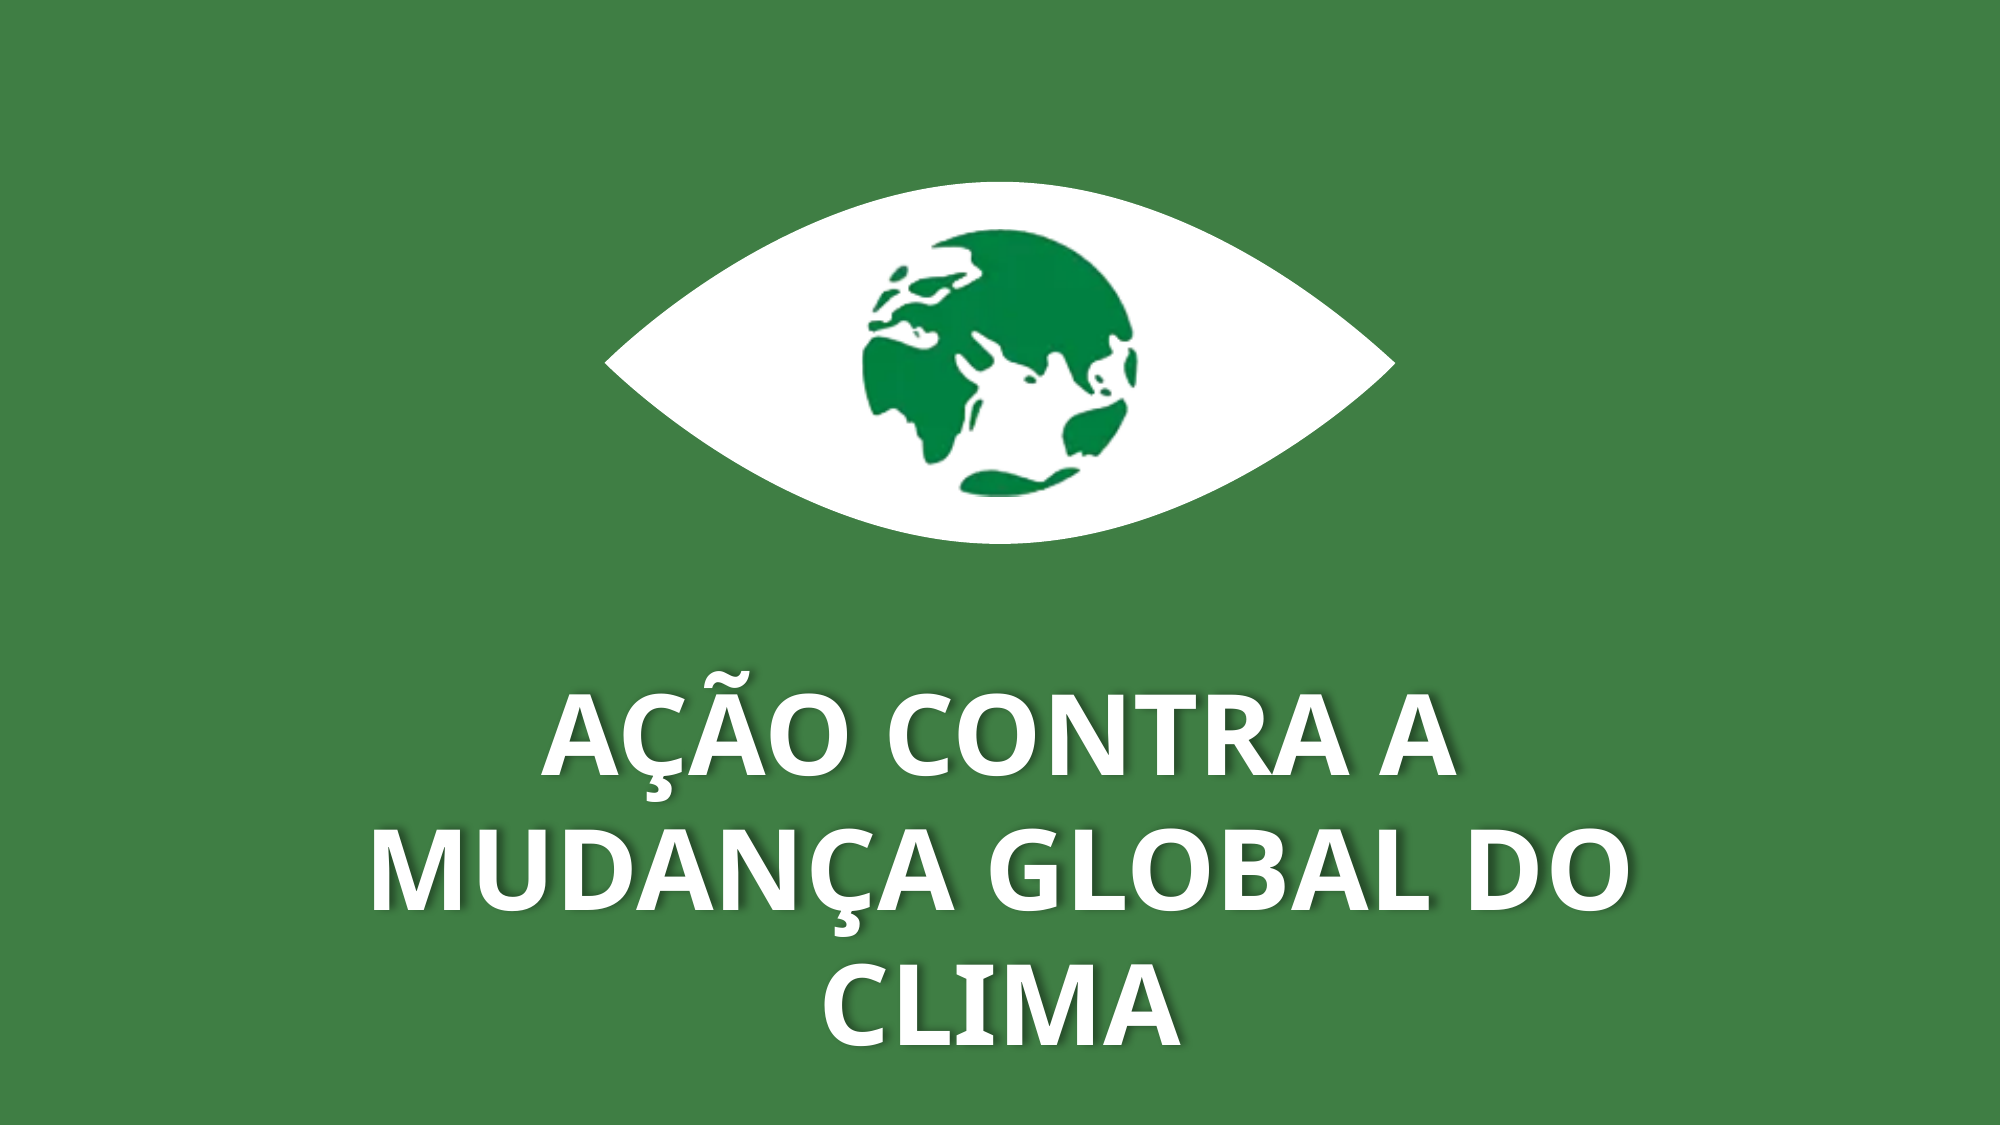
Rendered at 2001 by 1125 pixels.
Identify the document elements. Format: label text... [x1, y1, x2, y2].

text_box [604, 181, 1396, 544]
text_box AÇÃO CONTRA A MUDANÇA GLOBAL DO CLIMA [249, 655, 1750, 1076]
